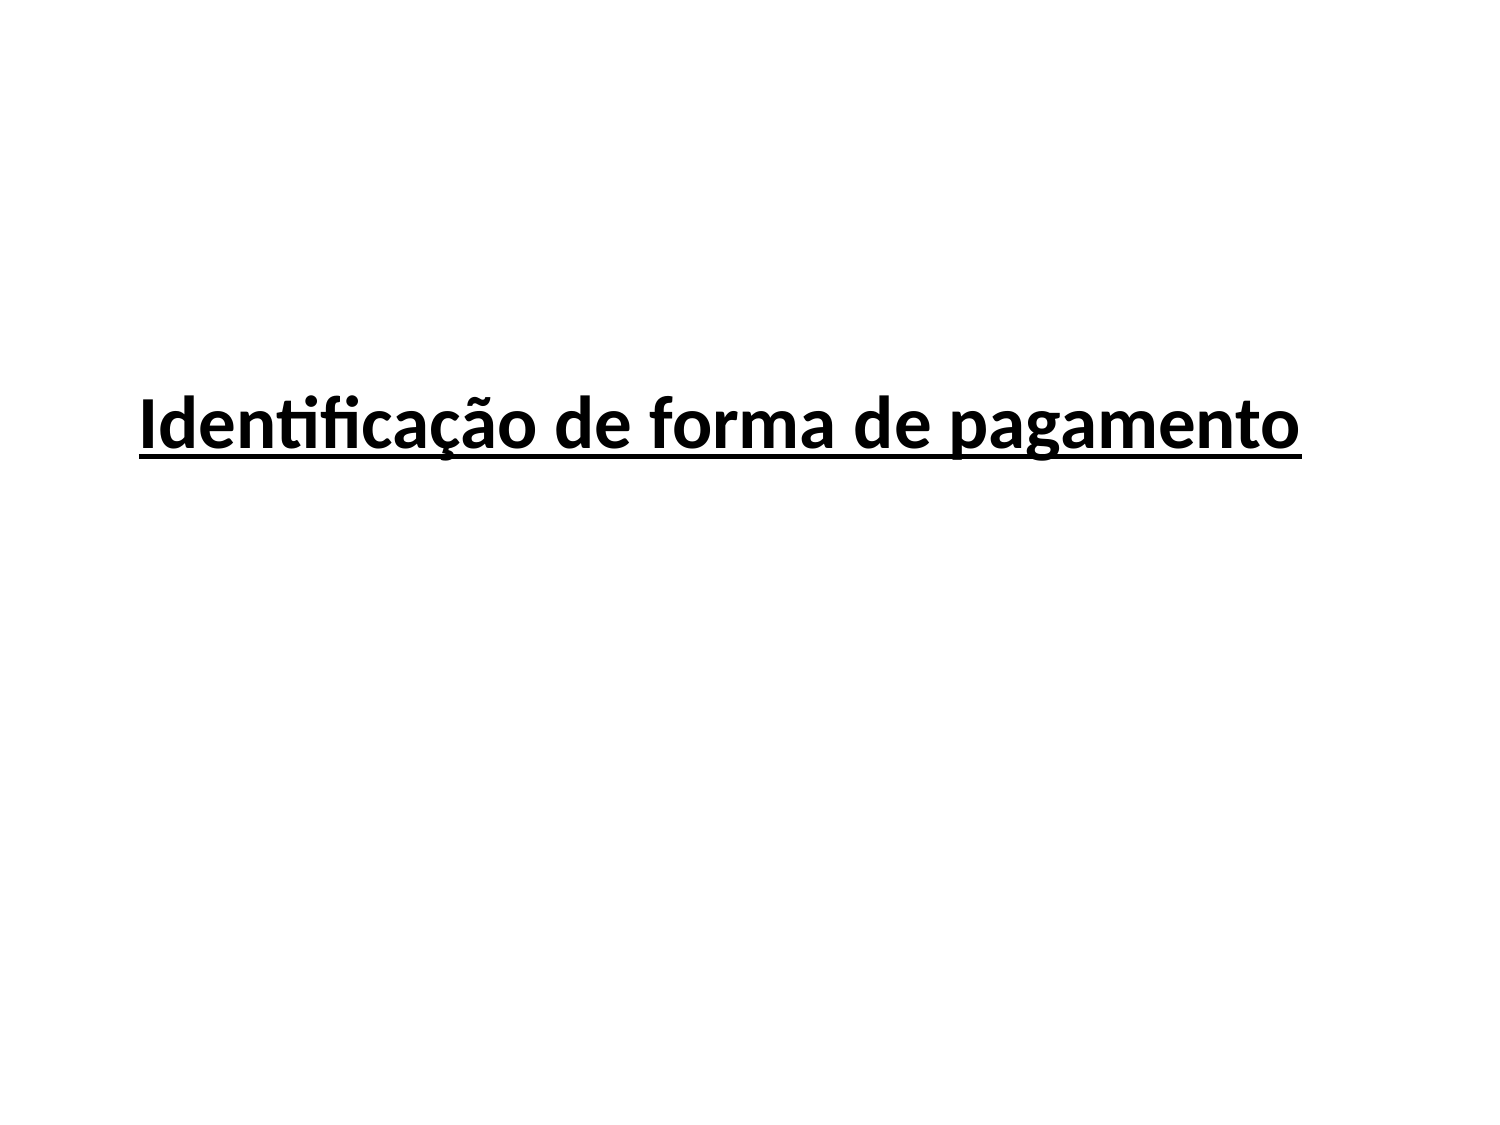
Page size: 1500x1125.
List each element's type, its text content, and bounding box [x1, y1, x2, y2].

text_box Identificação de forma de pagamento [123, 366, 1483, 472]
